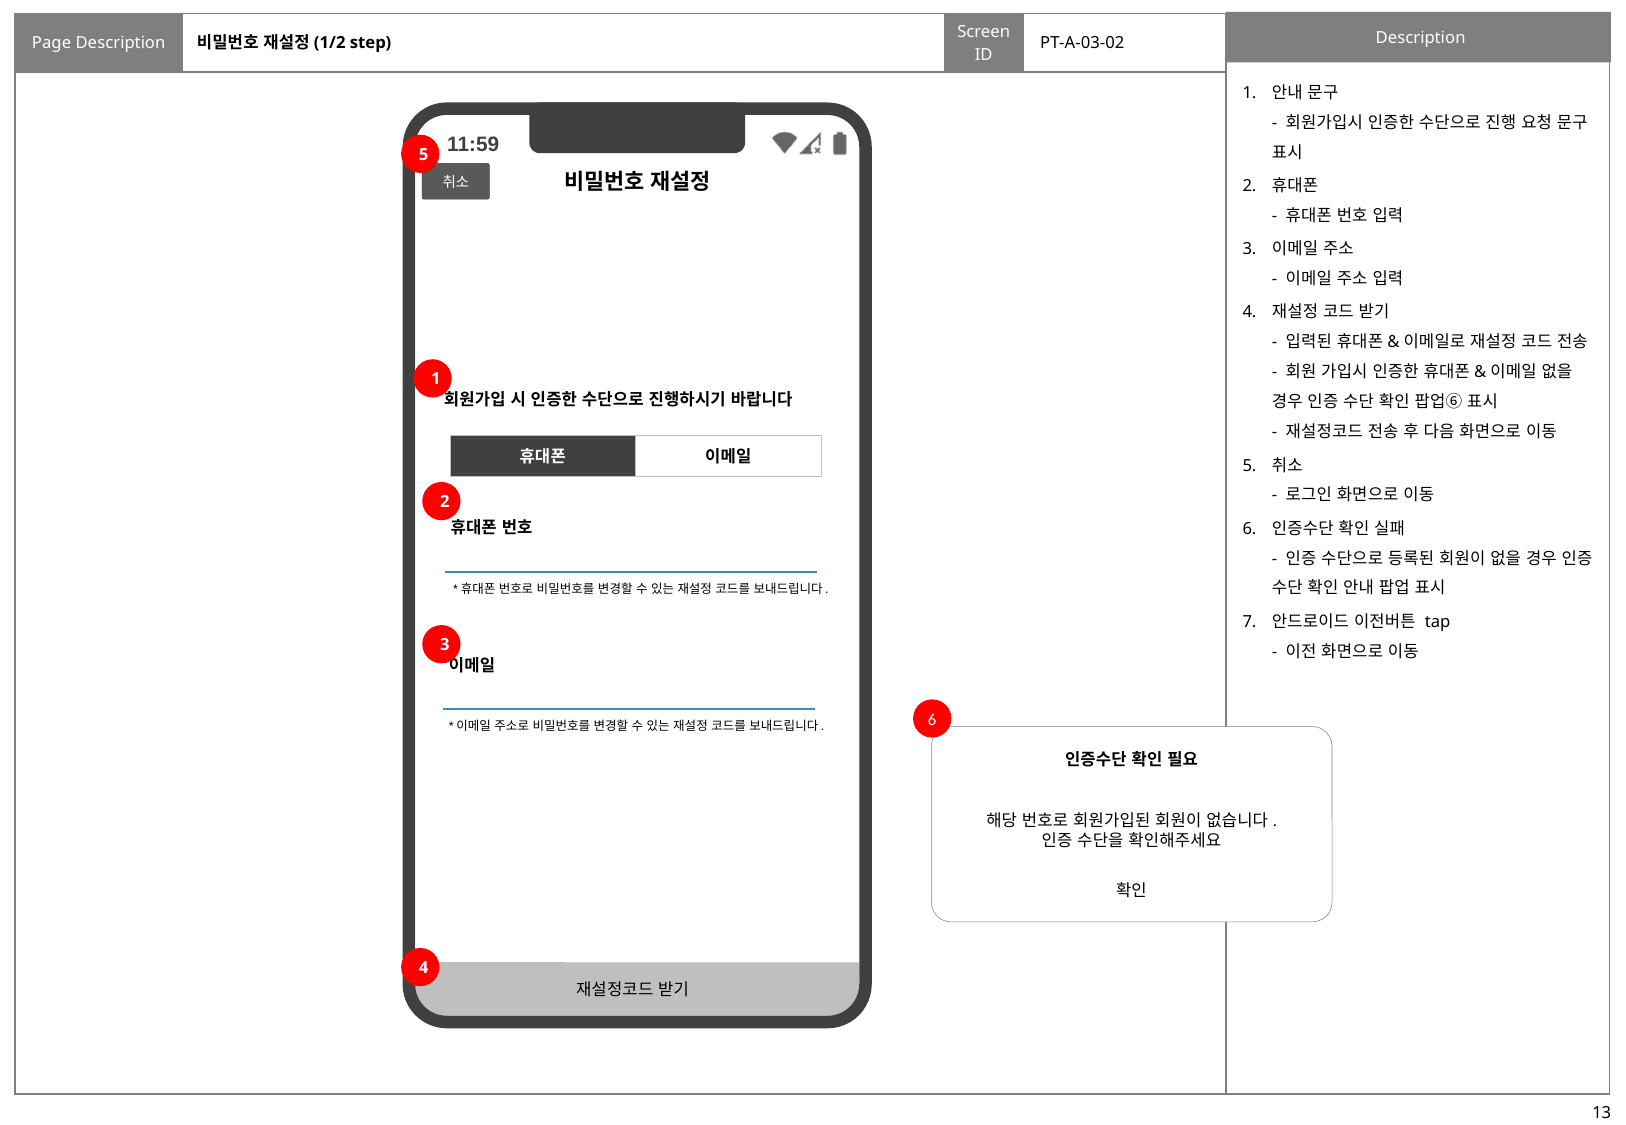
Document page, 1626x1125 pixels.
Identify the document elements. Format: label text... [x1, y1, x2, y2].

list 안내 문구 - 회원가입시 인증한 수단으로 진행 요청 문구 표시 휴대폰 - 휴대폰 번호 입력 이메일 주소 - 이메일 주소 입력 재설정 코드 받기 - 입력된 휴대폰&이메일로 재설정 코드 전송 - 회원 가입시 인증한 휴대폰&이메일 없을 경우 인증 수단 확인 팝업⑥ 표시 - 재설정코드 전송 후 다음 화면으로 이동 취소 - 로그인 화면으로 이동 인증수단 확인 실패 - 인증 수단으로 등록된 회원이 없을 경우 인증 수단 확인 안내 팝업 표시 안드로이드 이전버튼 tap - 이전 화면으로 이동 [1227, 64, 1610, 1100]
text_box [449, 435, 822, 478]
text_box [405, 108, 866, 1023]
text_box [416, 646, 858, 742]
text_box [912, 699, 1333, 922]
title 비밀번호 재설정(1/2 step) [190, 19, 943, 65]
list PT-A-03-02 [1025, 19, 1220, 65]
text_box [418, 509, 865, 620]
